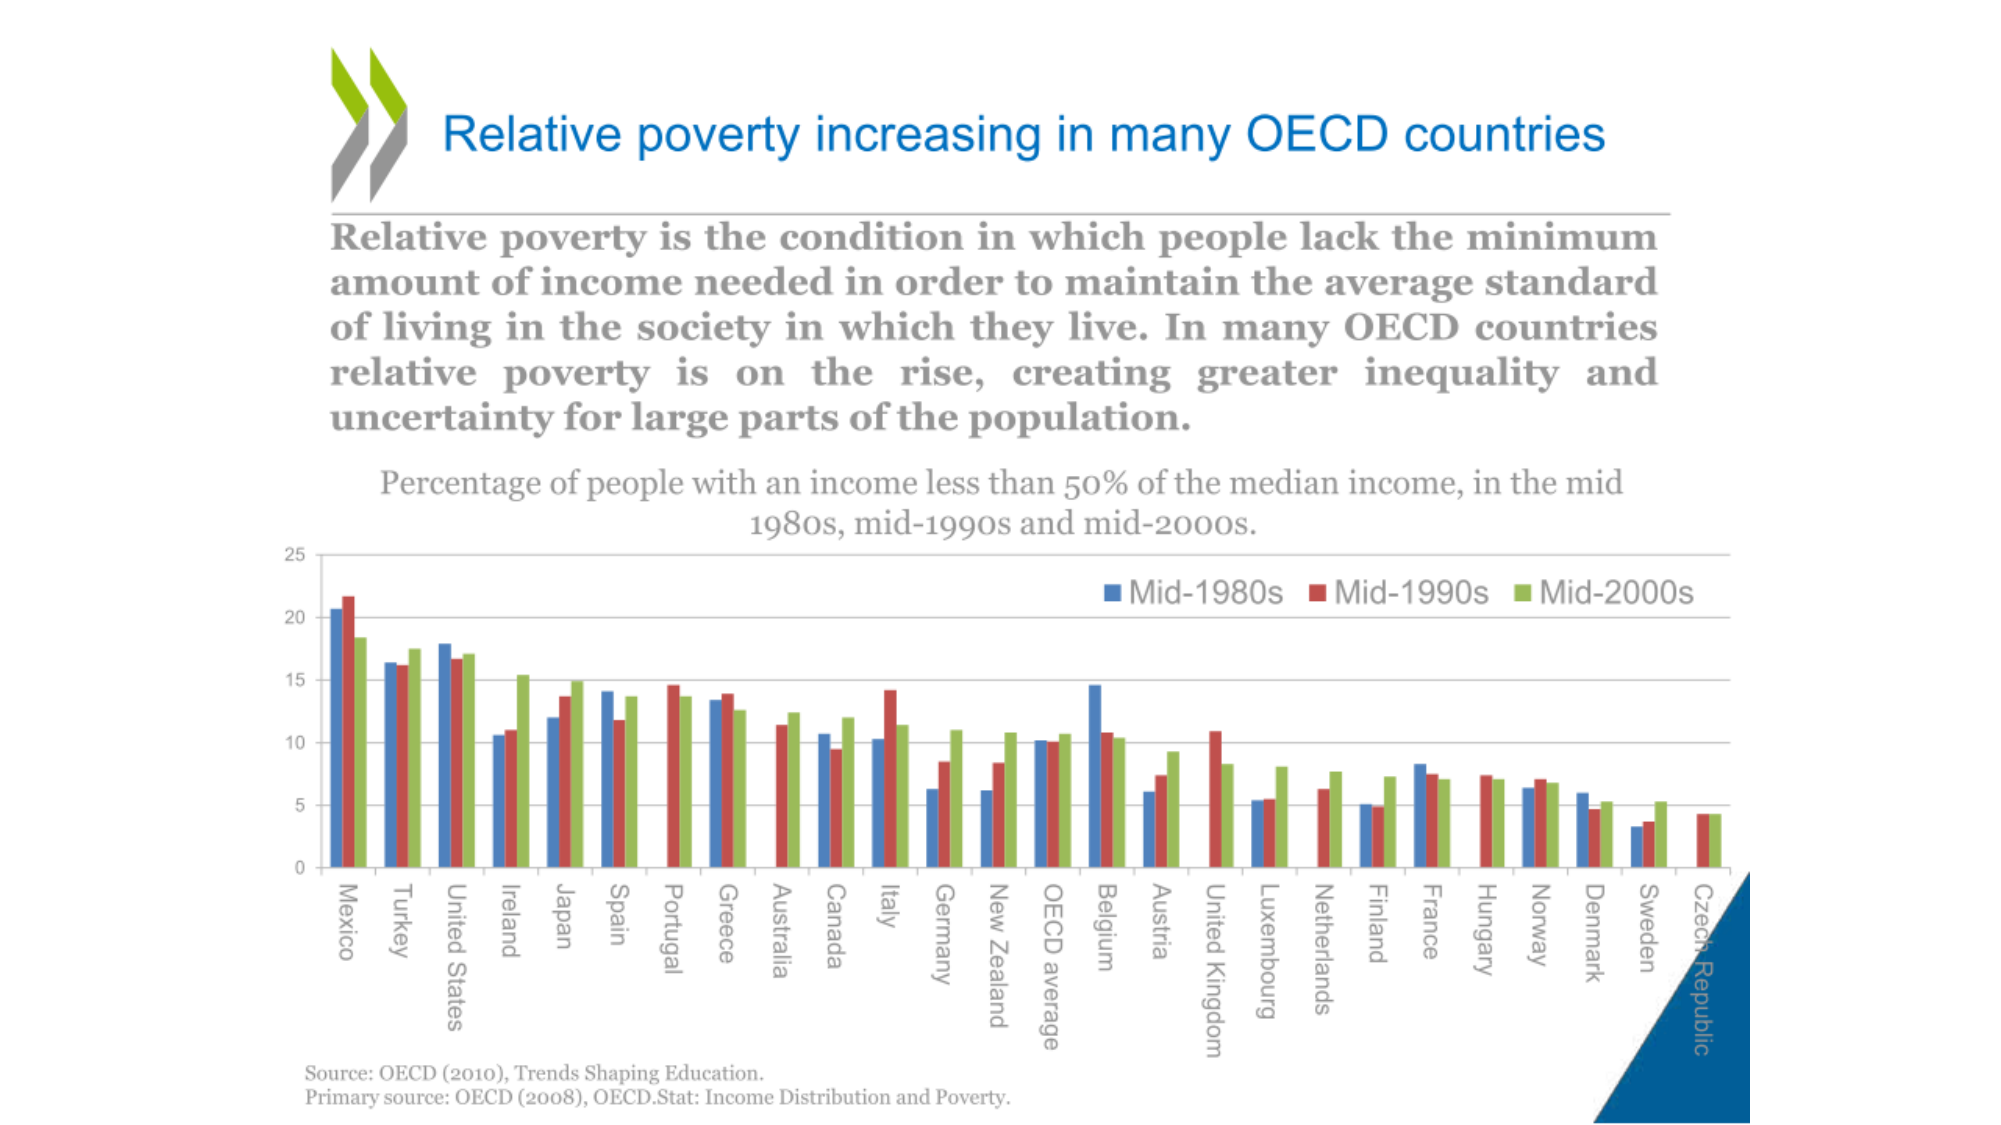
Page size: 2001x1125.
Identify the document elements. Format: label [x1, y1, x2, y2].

picture [250, 0, 1750, 1125]
